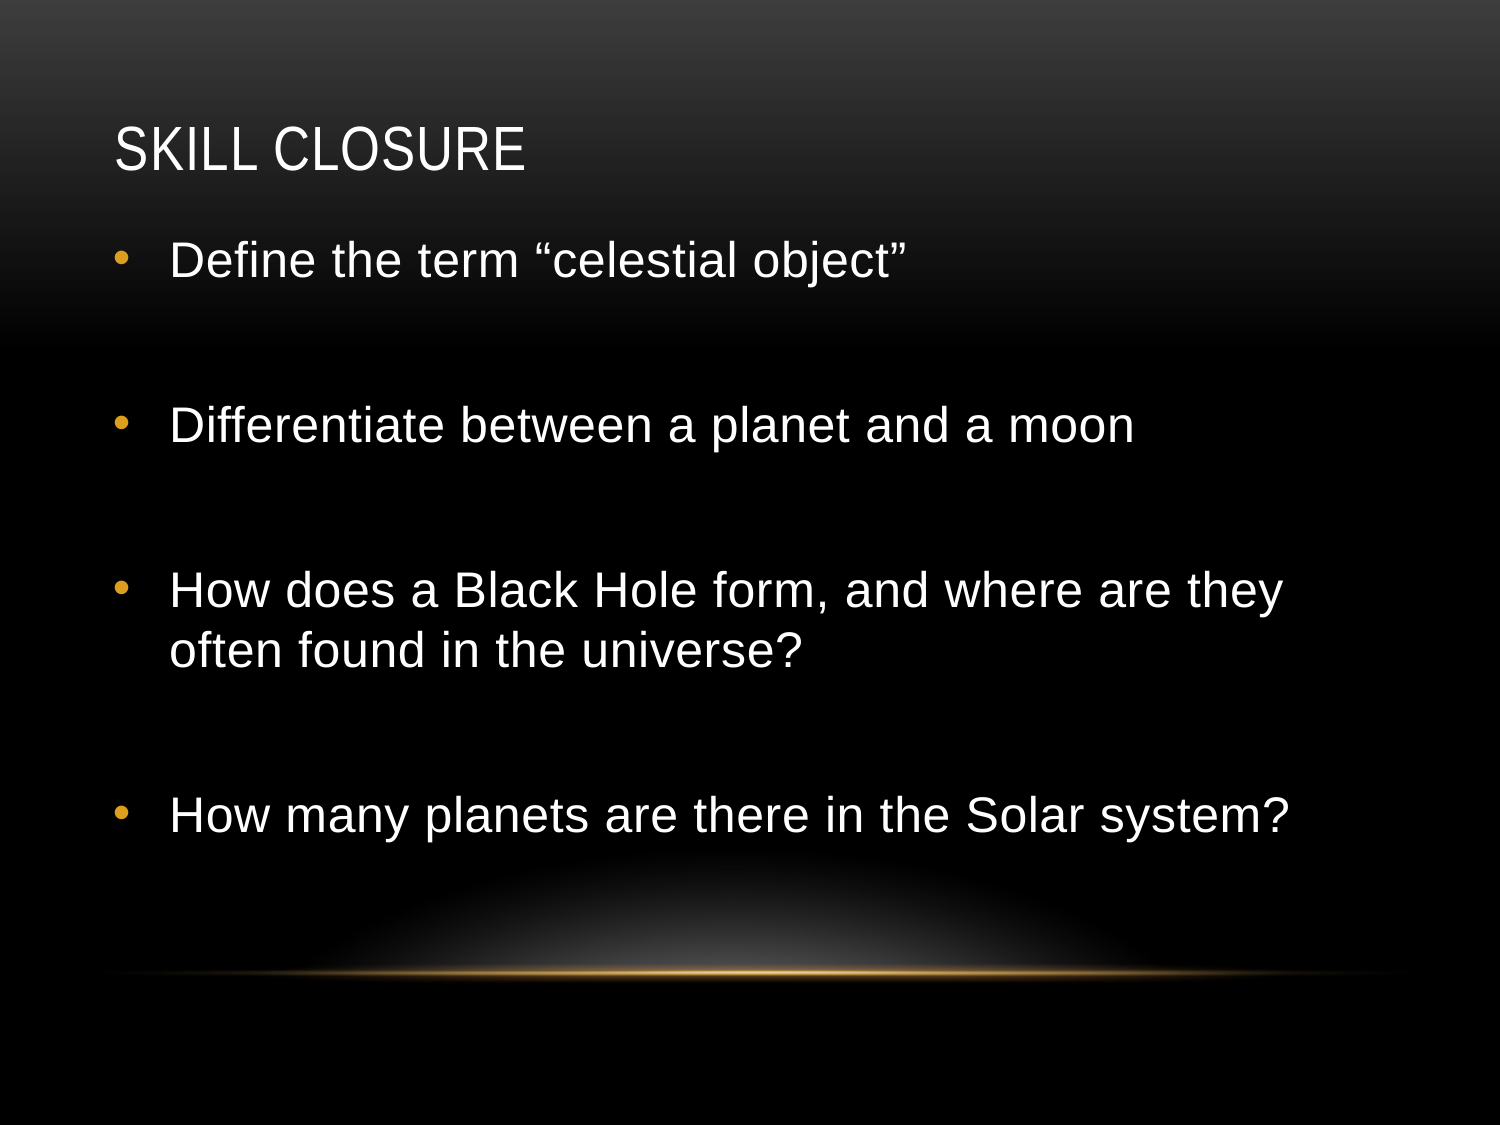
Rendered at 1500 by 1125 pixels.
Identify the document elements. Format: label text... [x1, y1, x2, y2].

title Skill closure [99, 2, 1400, 191]
picture [0, 0, 1500, 1125]
list Define the term “celestial object” Differentiate between a planet and a moon How does a Black Hole form, and where are they often found in the universe? How many planets are there in the Solar system? [97, 219, 1398, 646]
